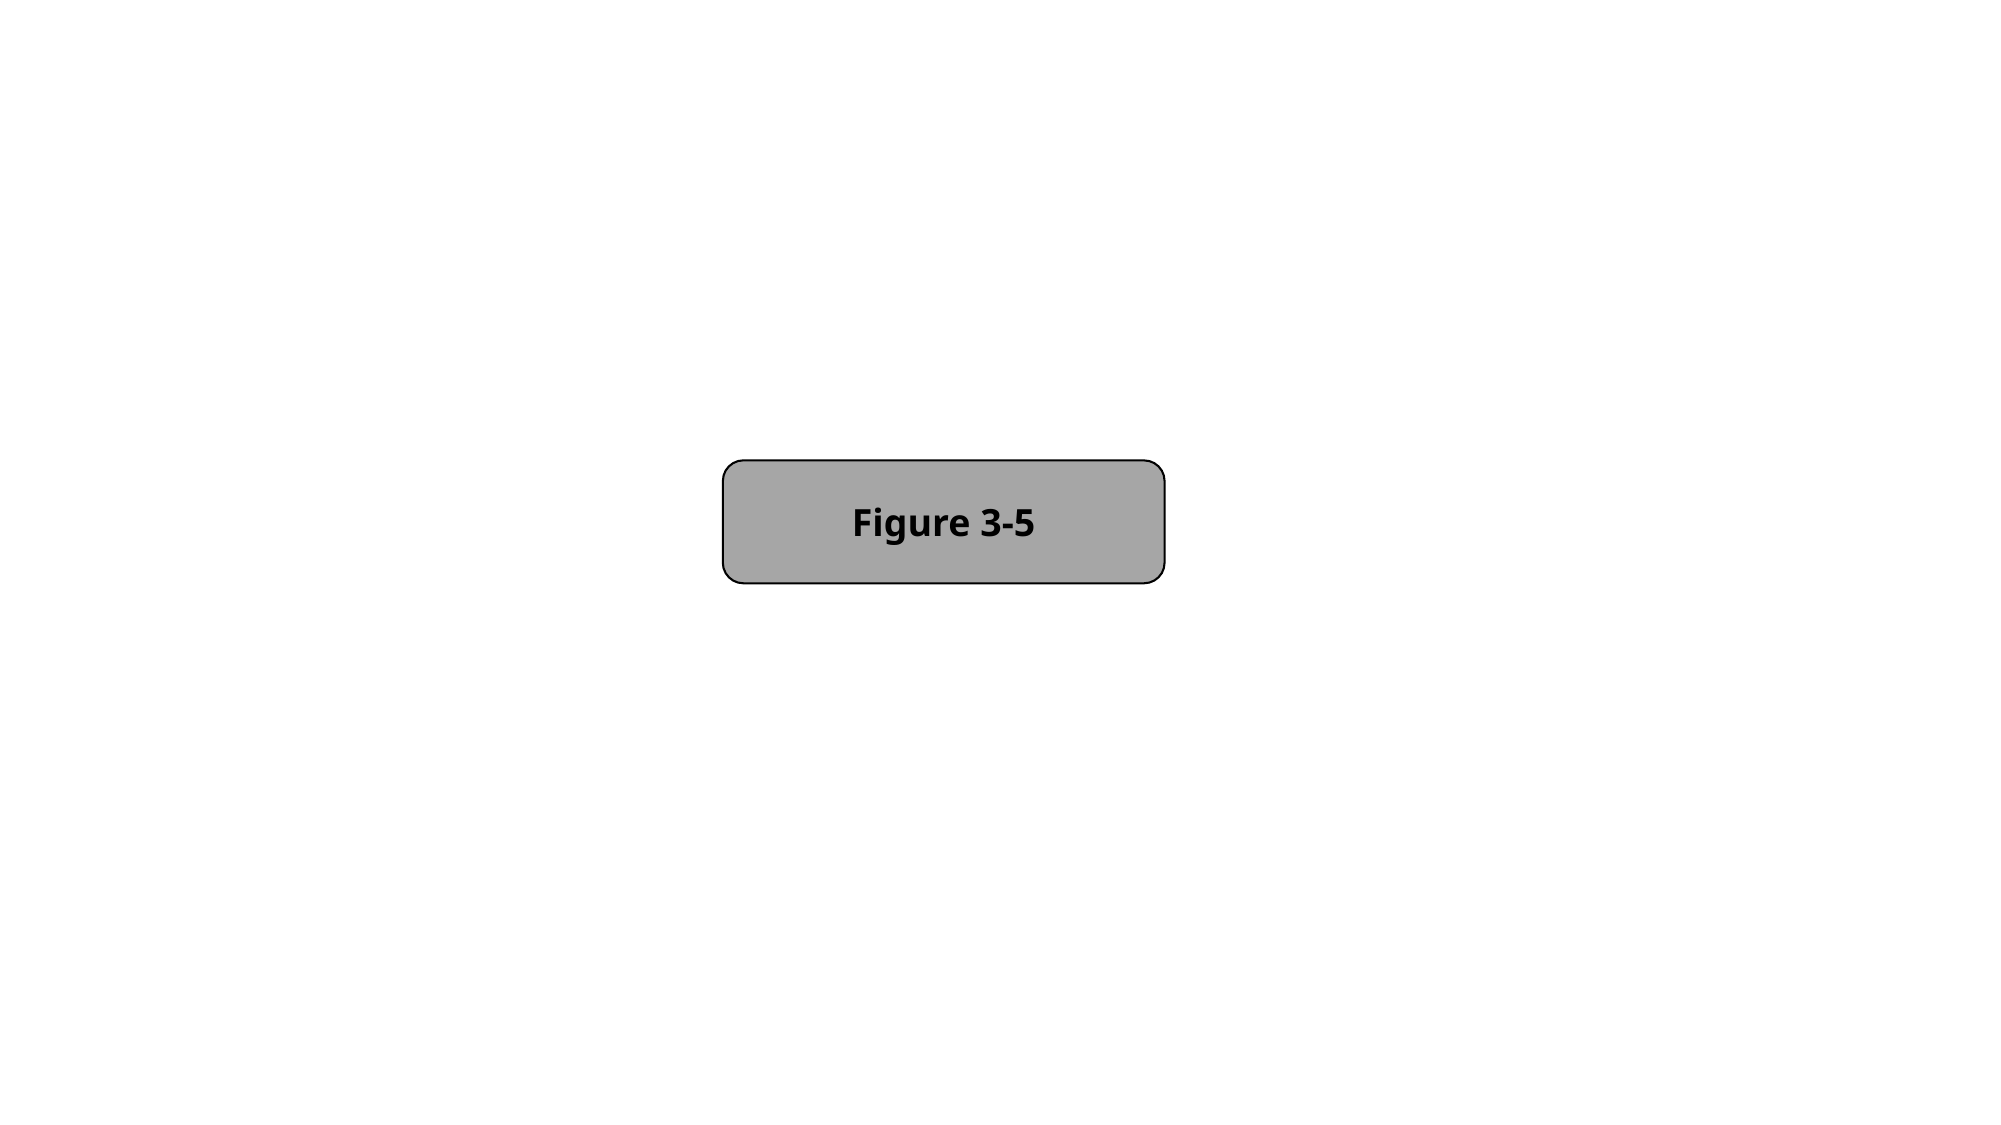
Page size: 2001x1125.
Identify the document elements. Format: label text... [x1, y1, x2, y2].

text_box Figure 3-5 [721, 459, 1166, 585]
